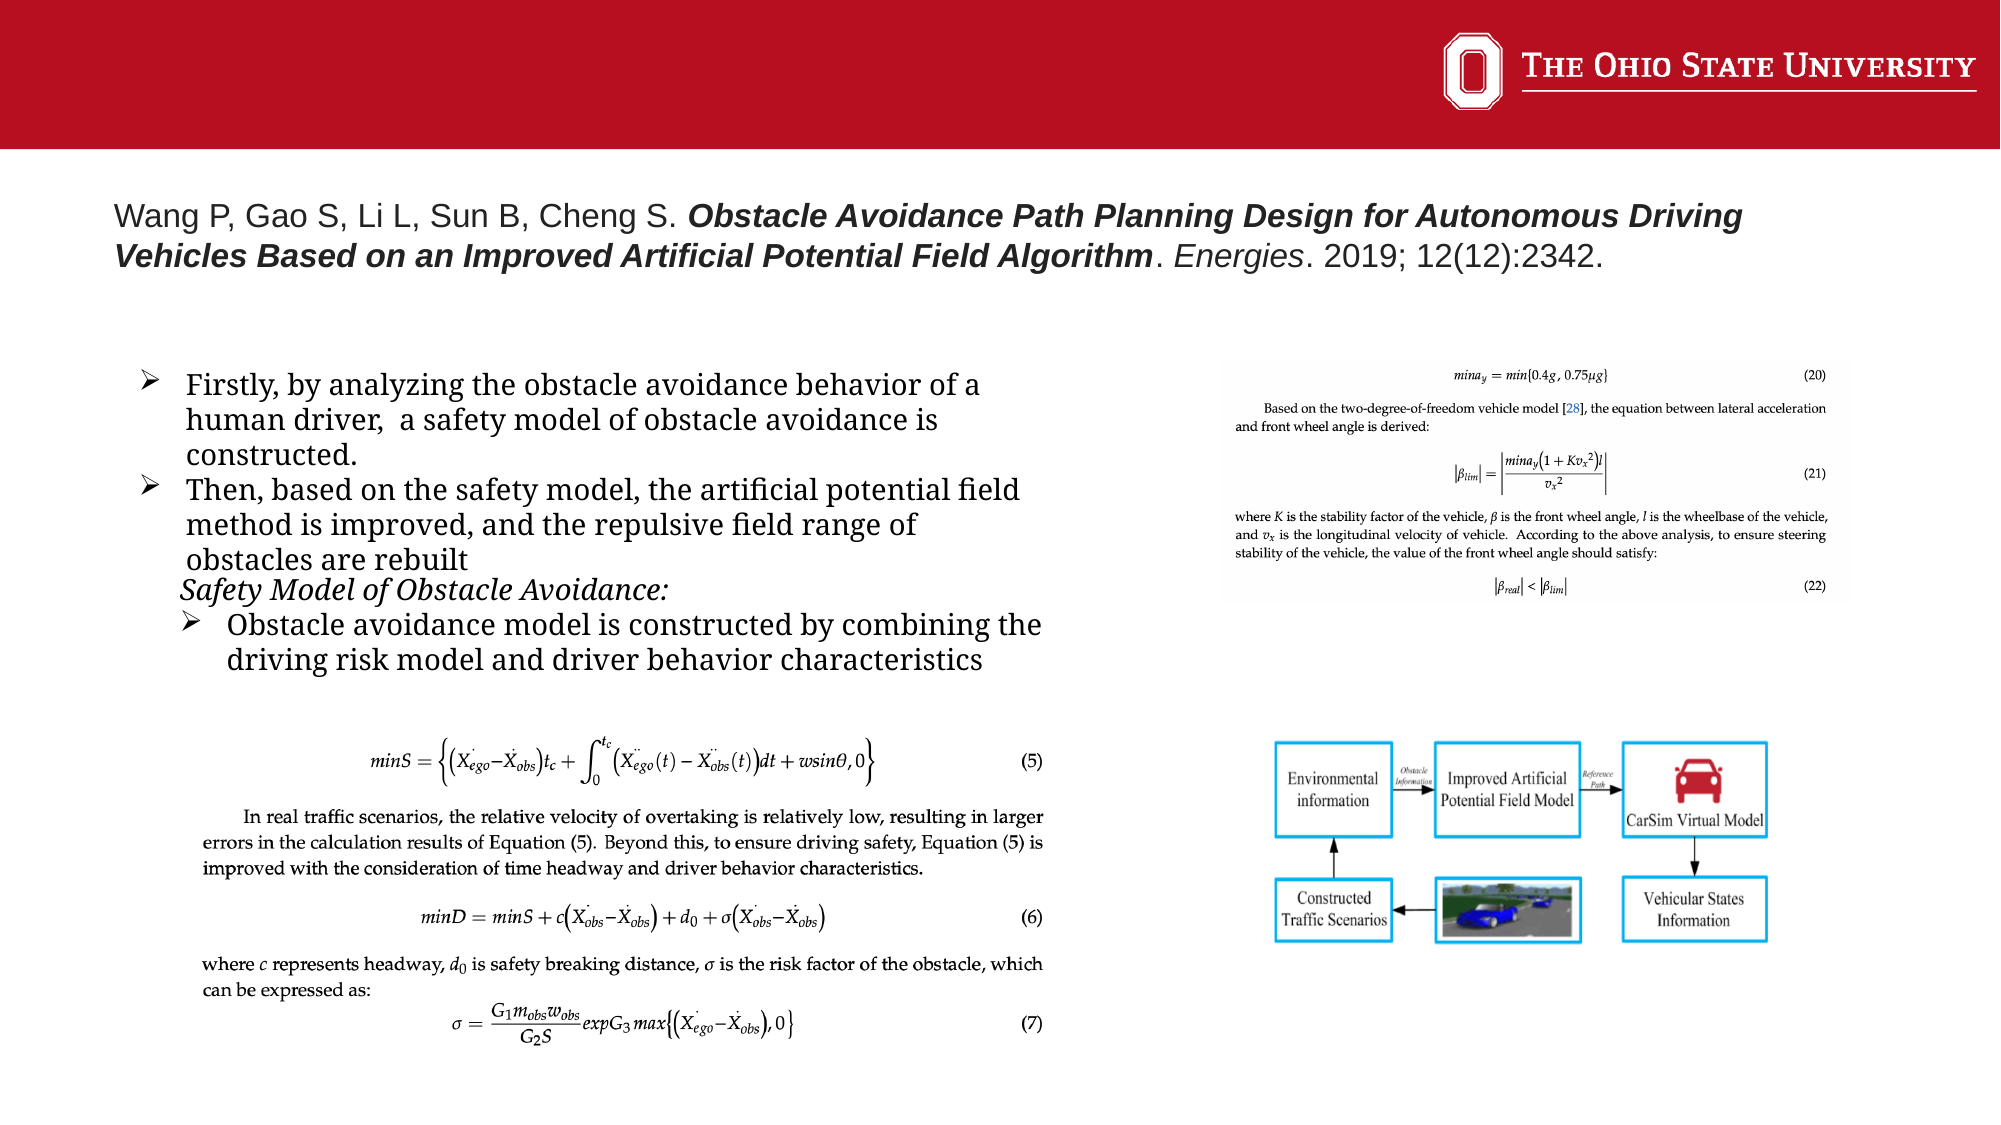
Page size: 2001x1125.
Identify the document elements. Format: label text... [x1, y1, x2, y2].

picture [1443, 32, 1977, 110]
picture [1220, 358, 1852, 604]
picture [1189, 696, 1852, 965]
text_box Firstly, by analyzing the obstacle avoidance behavior of a human driver, a safety model of obstacle avoidance is constructed. Then, based on the safety model, the artificial potential field method is improved, and the repulsive field range of obstacles are rebuilt [131, 358, 1033, 654]
text_box Wang P, Gao S, Li L, Sun B, Cheng S. Obstacle Avoidance Path Planning Design for Autonomous Driving Vehicles Based on an Improved Artificial Potential Field Algorithm. Energies. 2019; 12(12):2342. [99, 187, 1792, 282]
picture [183, 718, 1083, 1060]
text_box Safety Model of Obstacle Avoidance: Obstacle avoidance model is constructed by combining the driving risk model and driver behavior characteristics [165, 564, 1166, 754]
